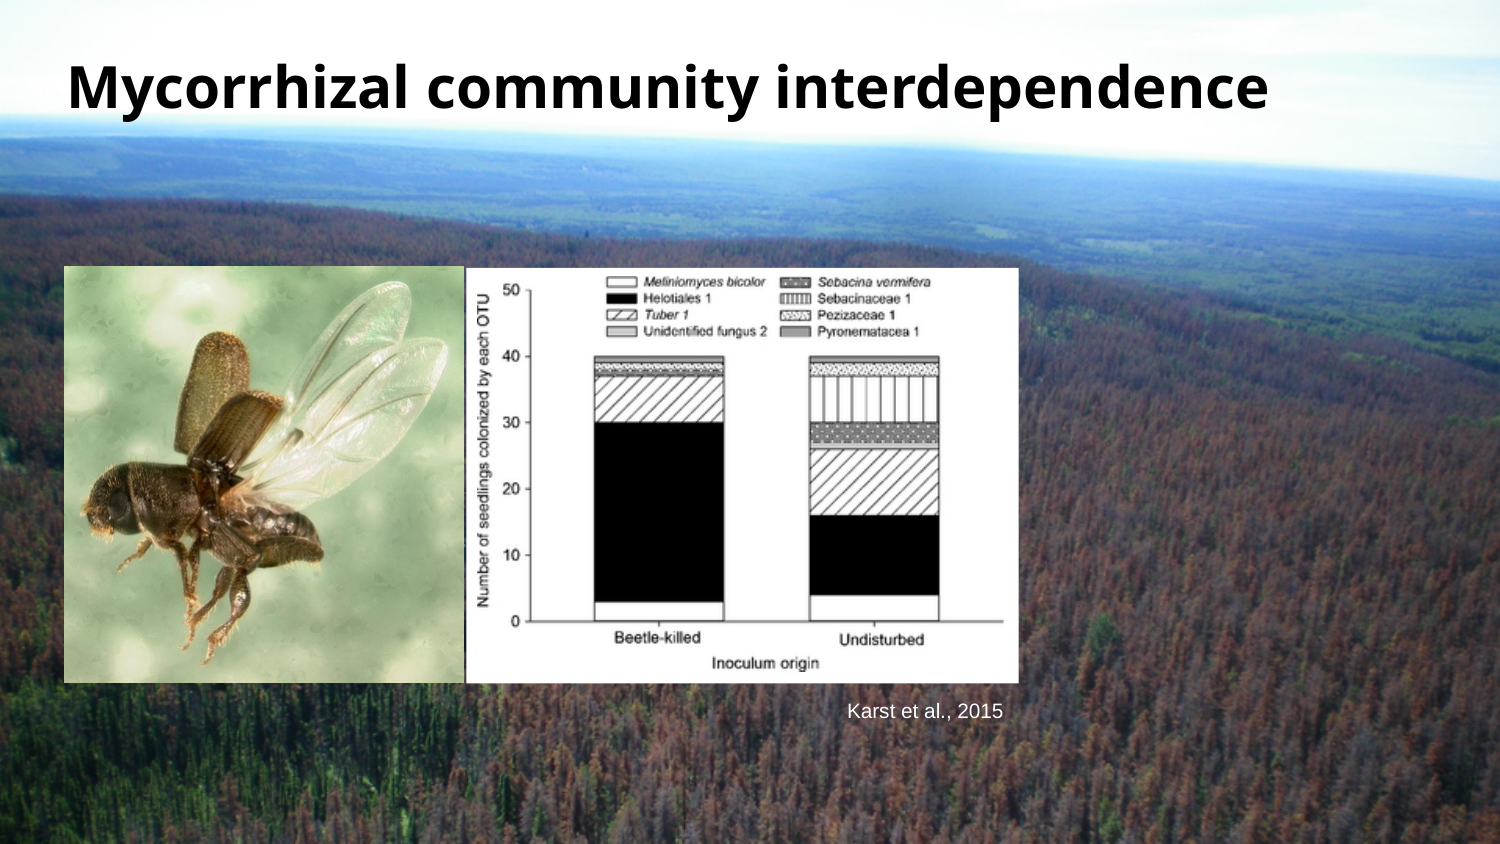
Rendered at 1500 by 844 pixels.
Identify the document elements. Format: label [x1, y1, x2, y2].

picture [0, 0, 1500, 844]
text_box [464, 265, 1019, 684]
